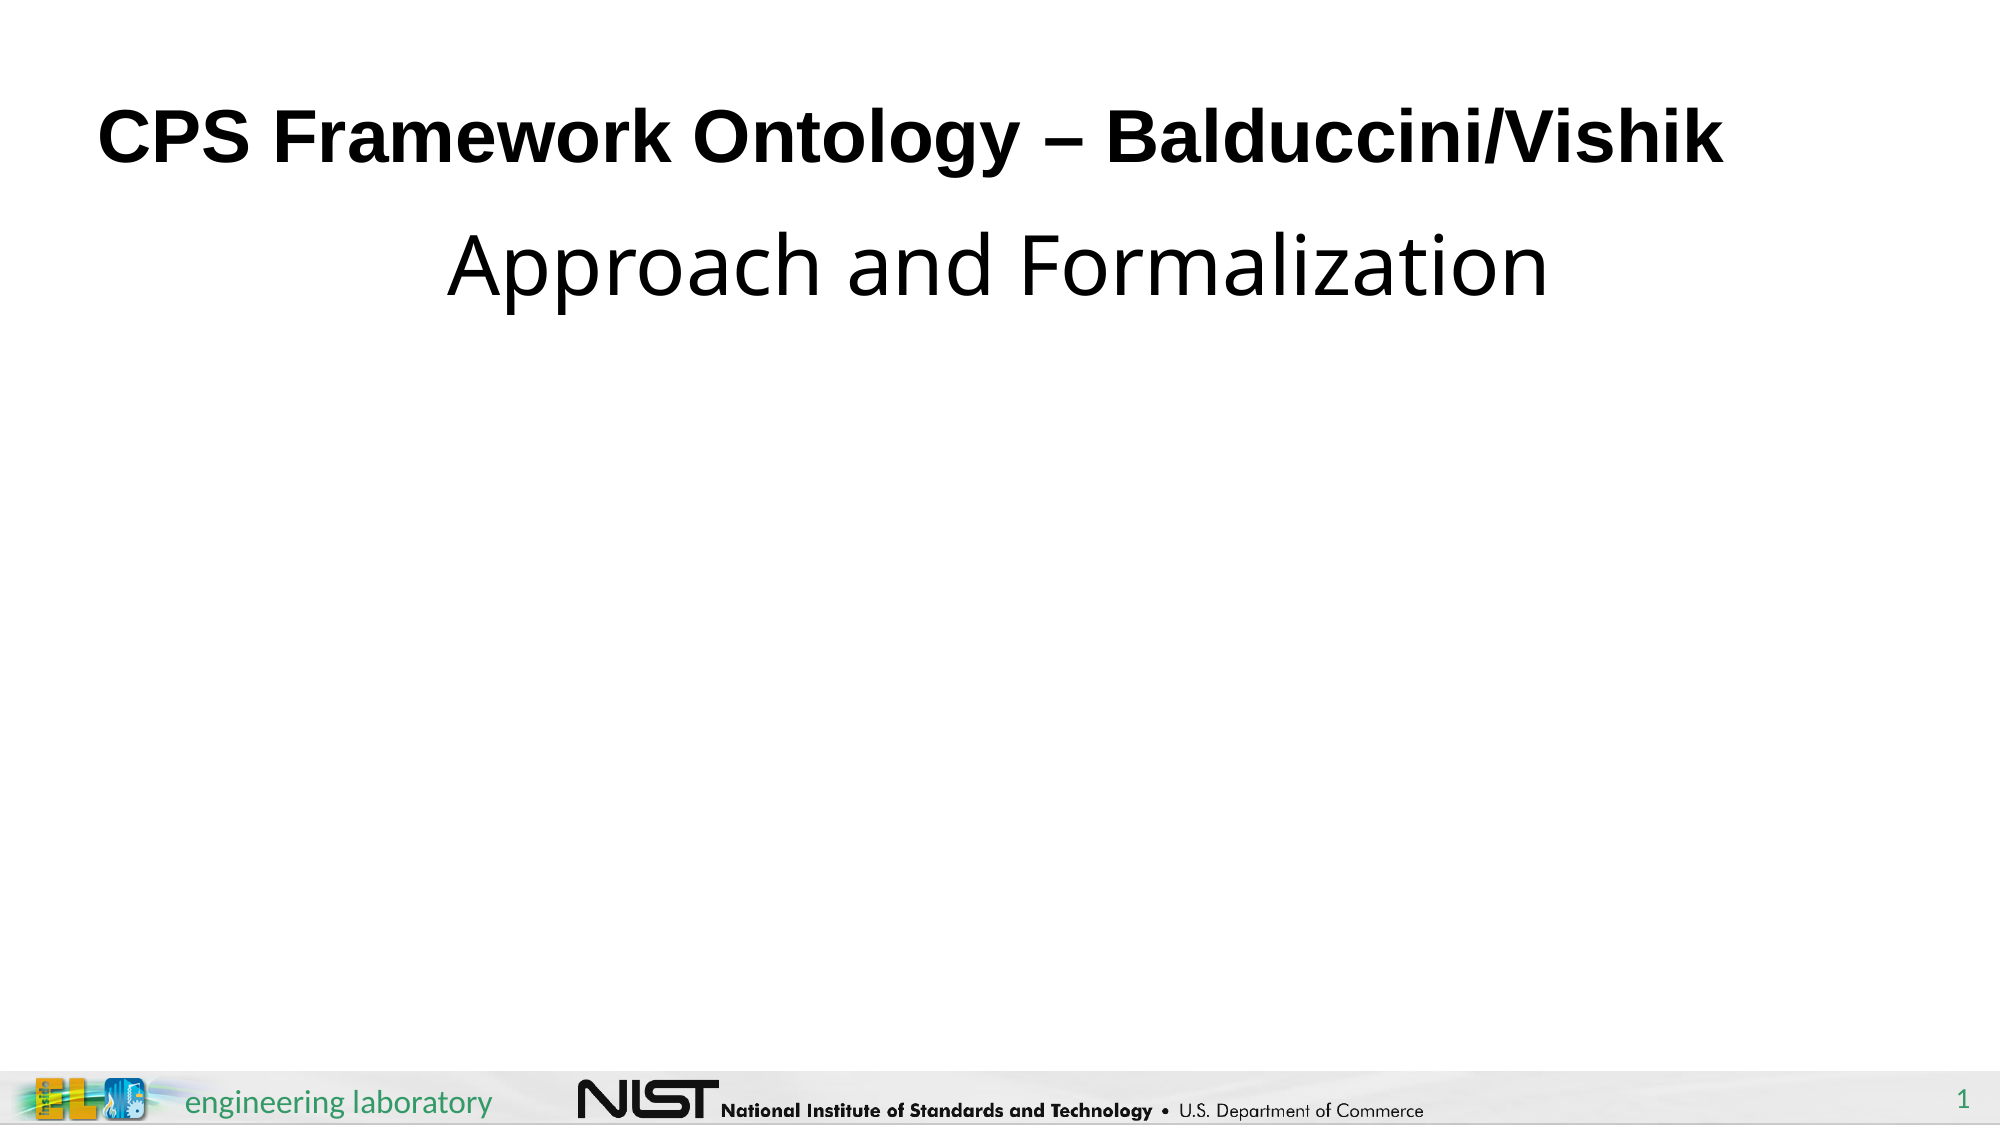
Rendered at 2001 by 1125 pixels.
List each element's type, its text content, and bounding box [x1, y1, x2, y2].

picture [11, 1075, 237, 1121]
title CPS Framework Ontology – Balduccini/Vishik [82, 79, 1877, 197]
list Approach and Formalization [137, 204, 1863, 431]
slide_number 1 [1876, 1077, 1971, 1116]
picture [572, 1077, 1428, 1123]
